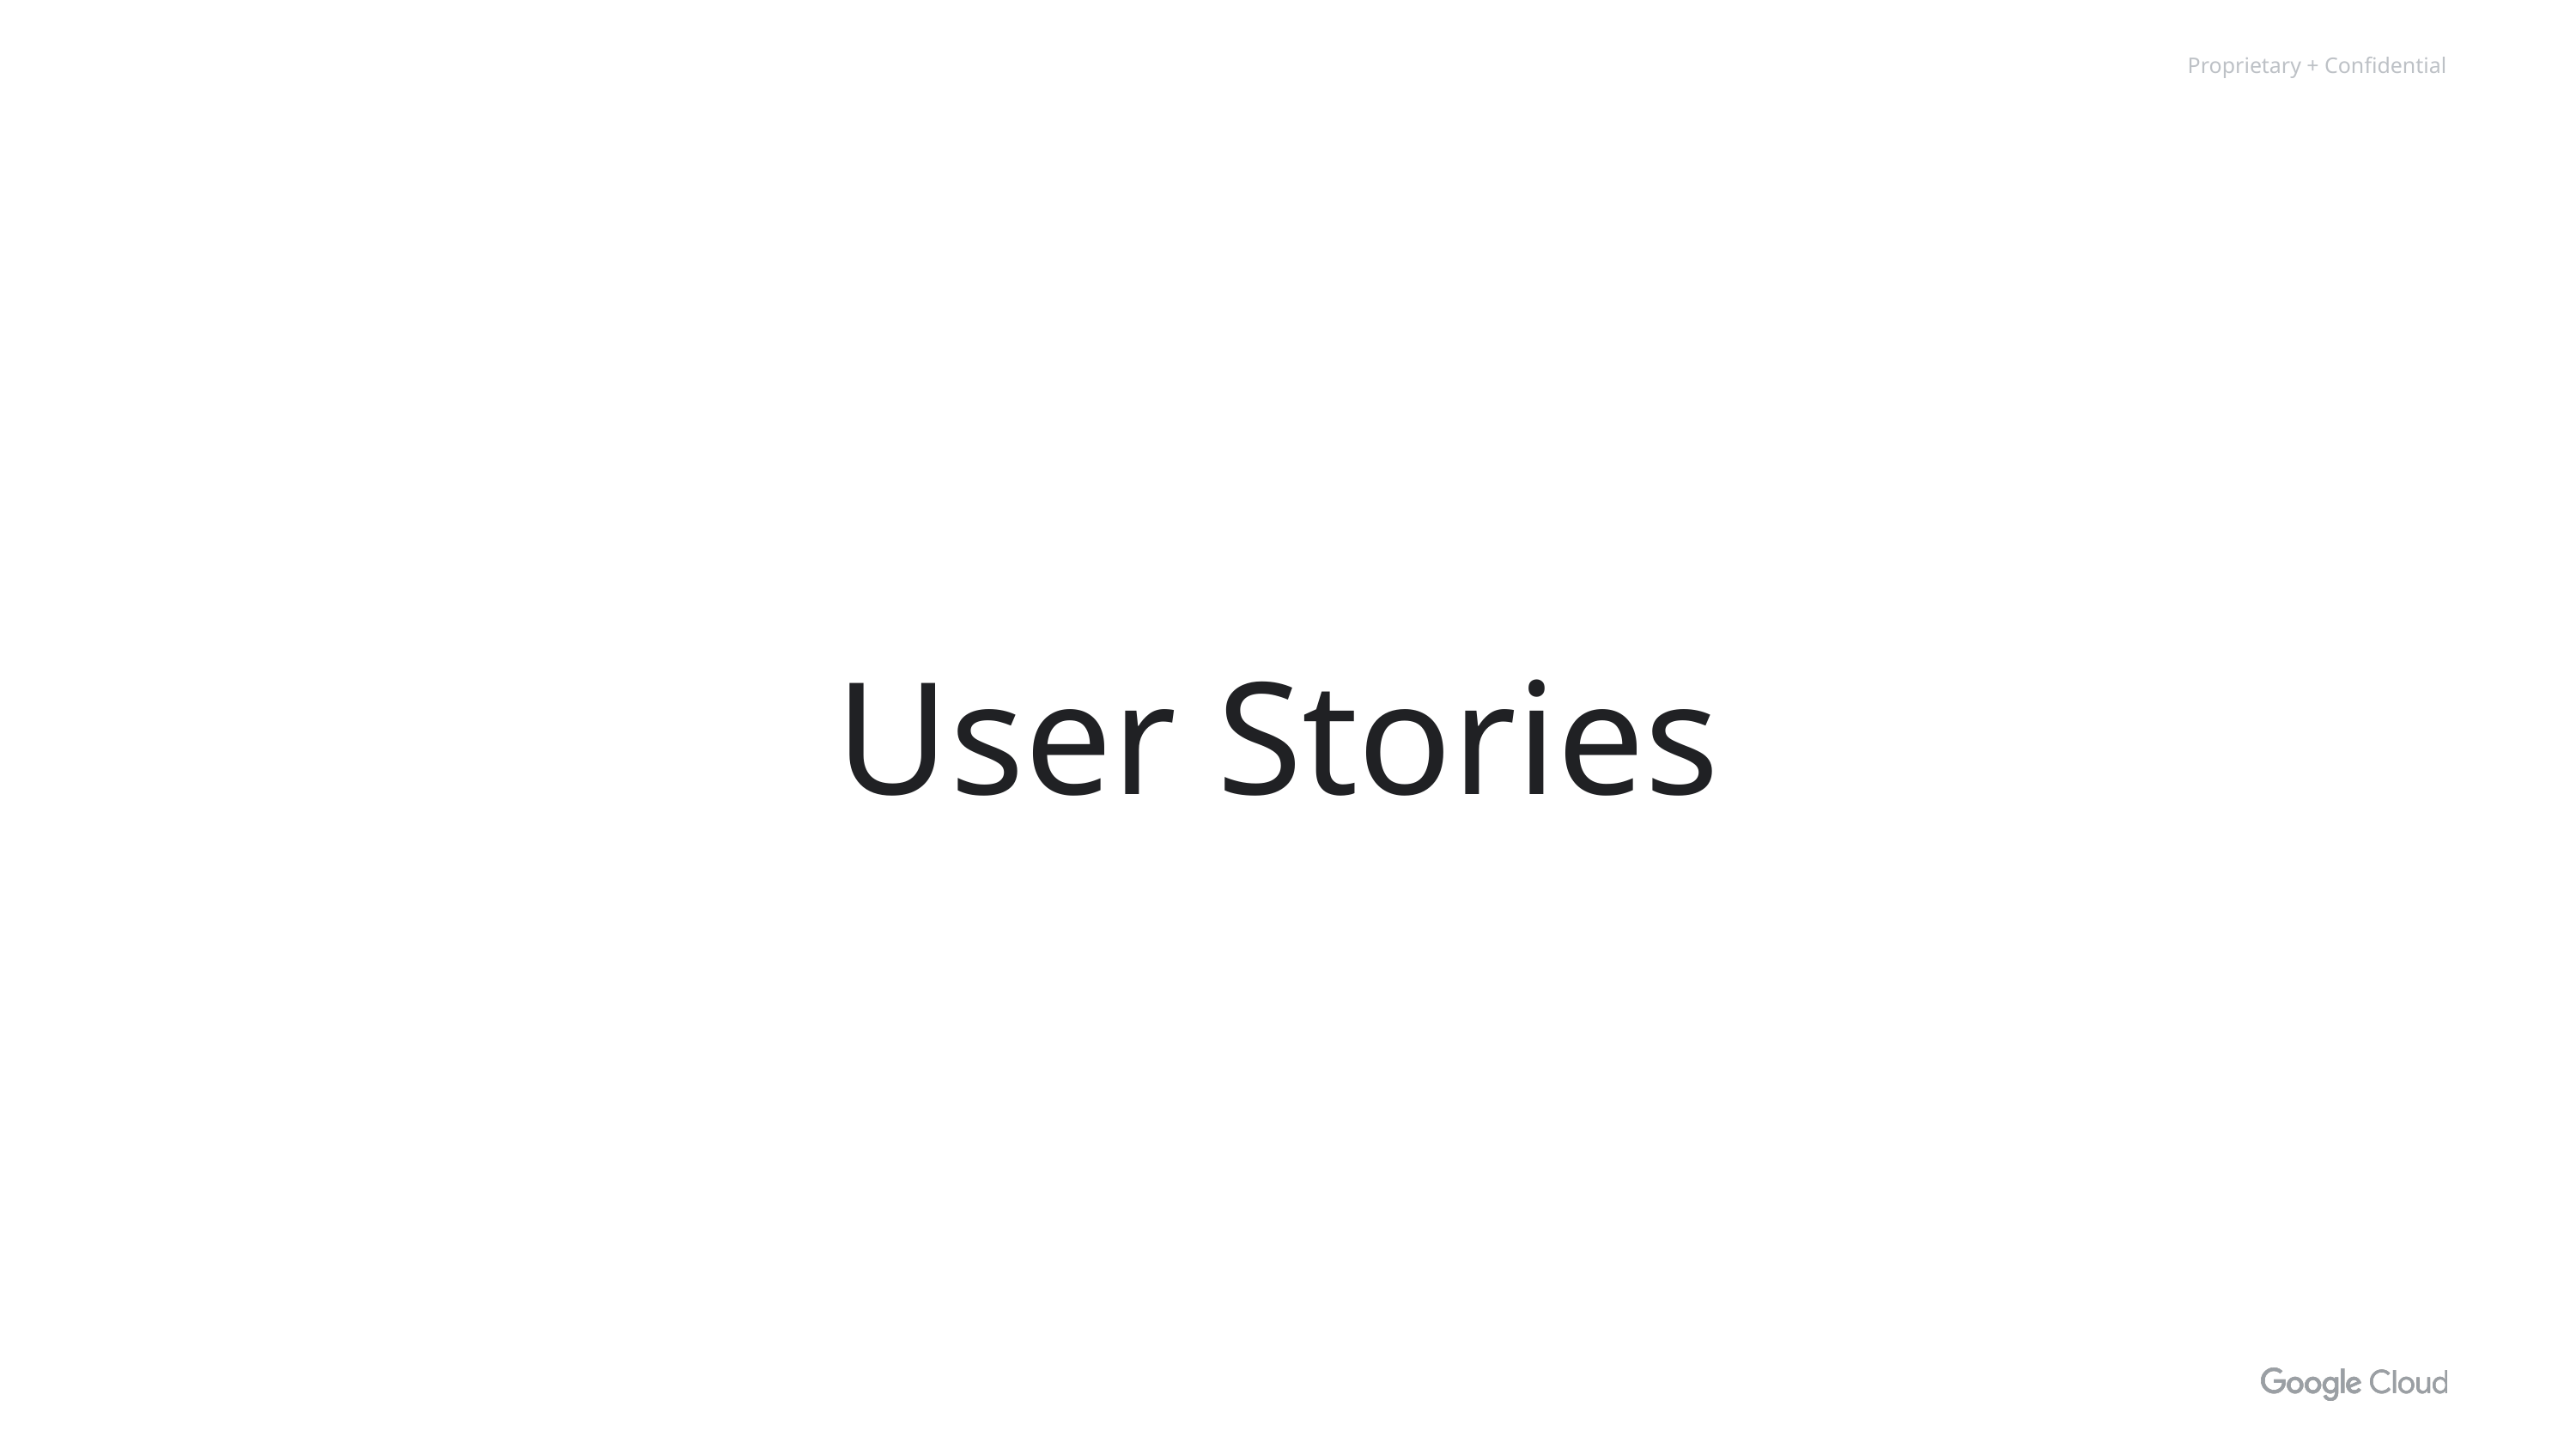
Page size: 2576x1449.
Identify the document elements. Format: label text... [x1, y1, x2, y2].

title User Stories [835, 421, 1883, 1006]
picture [2261, 1367, 2447, 1401]
